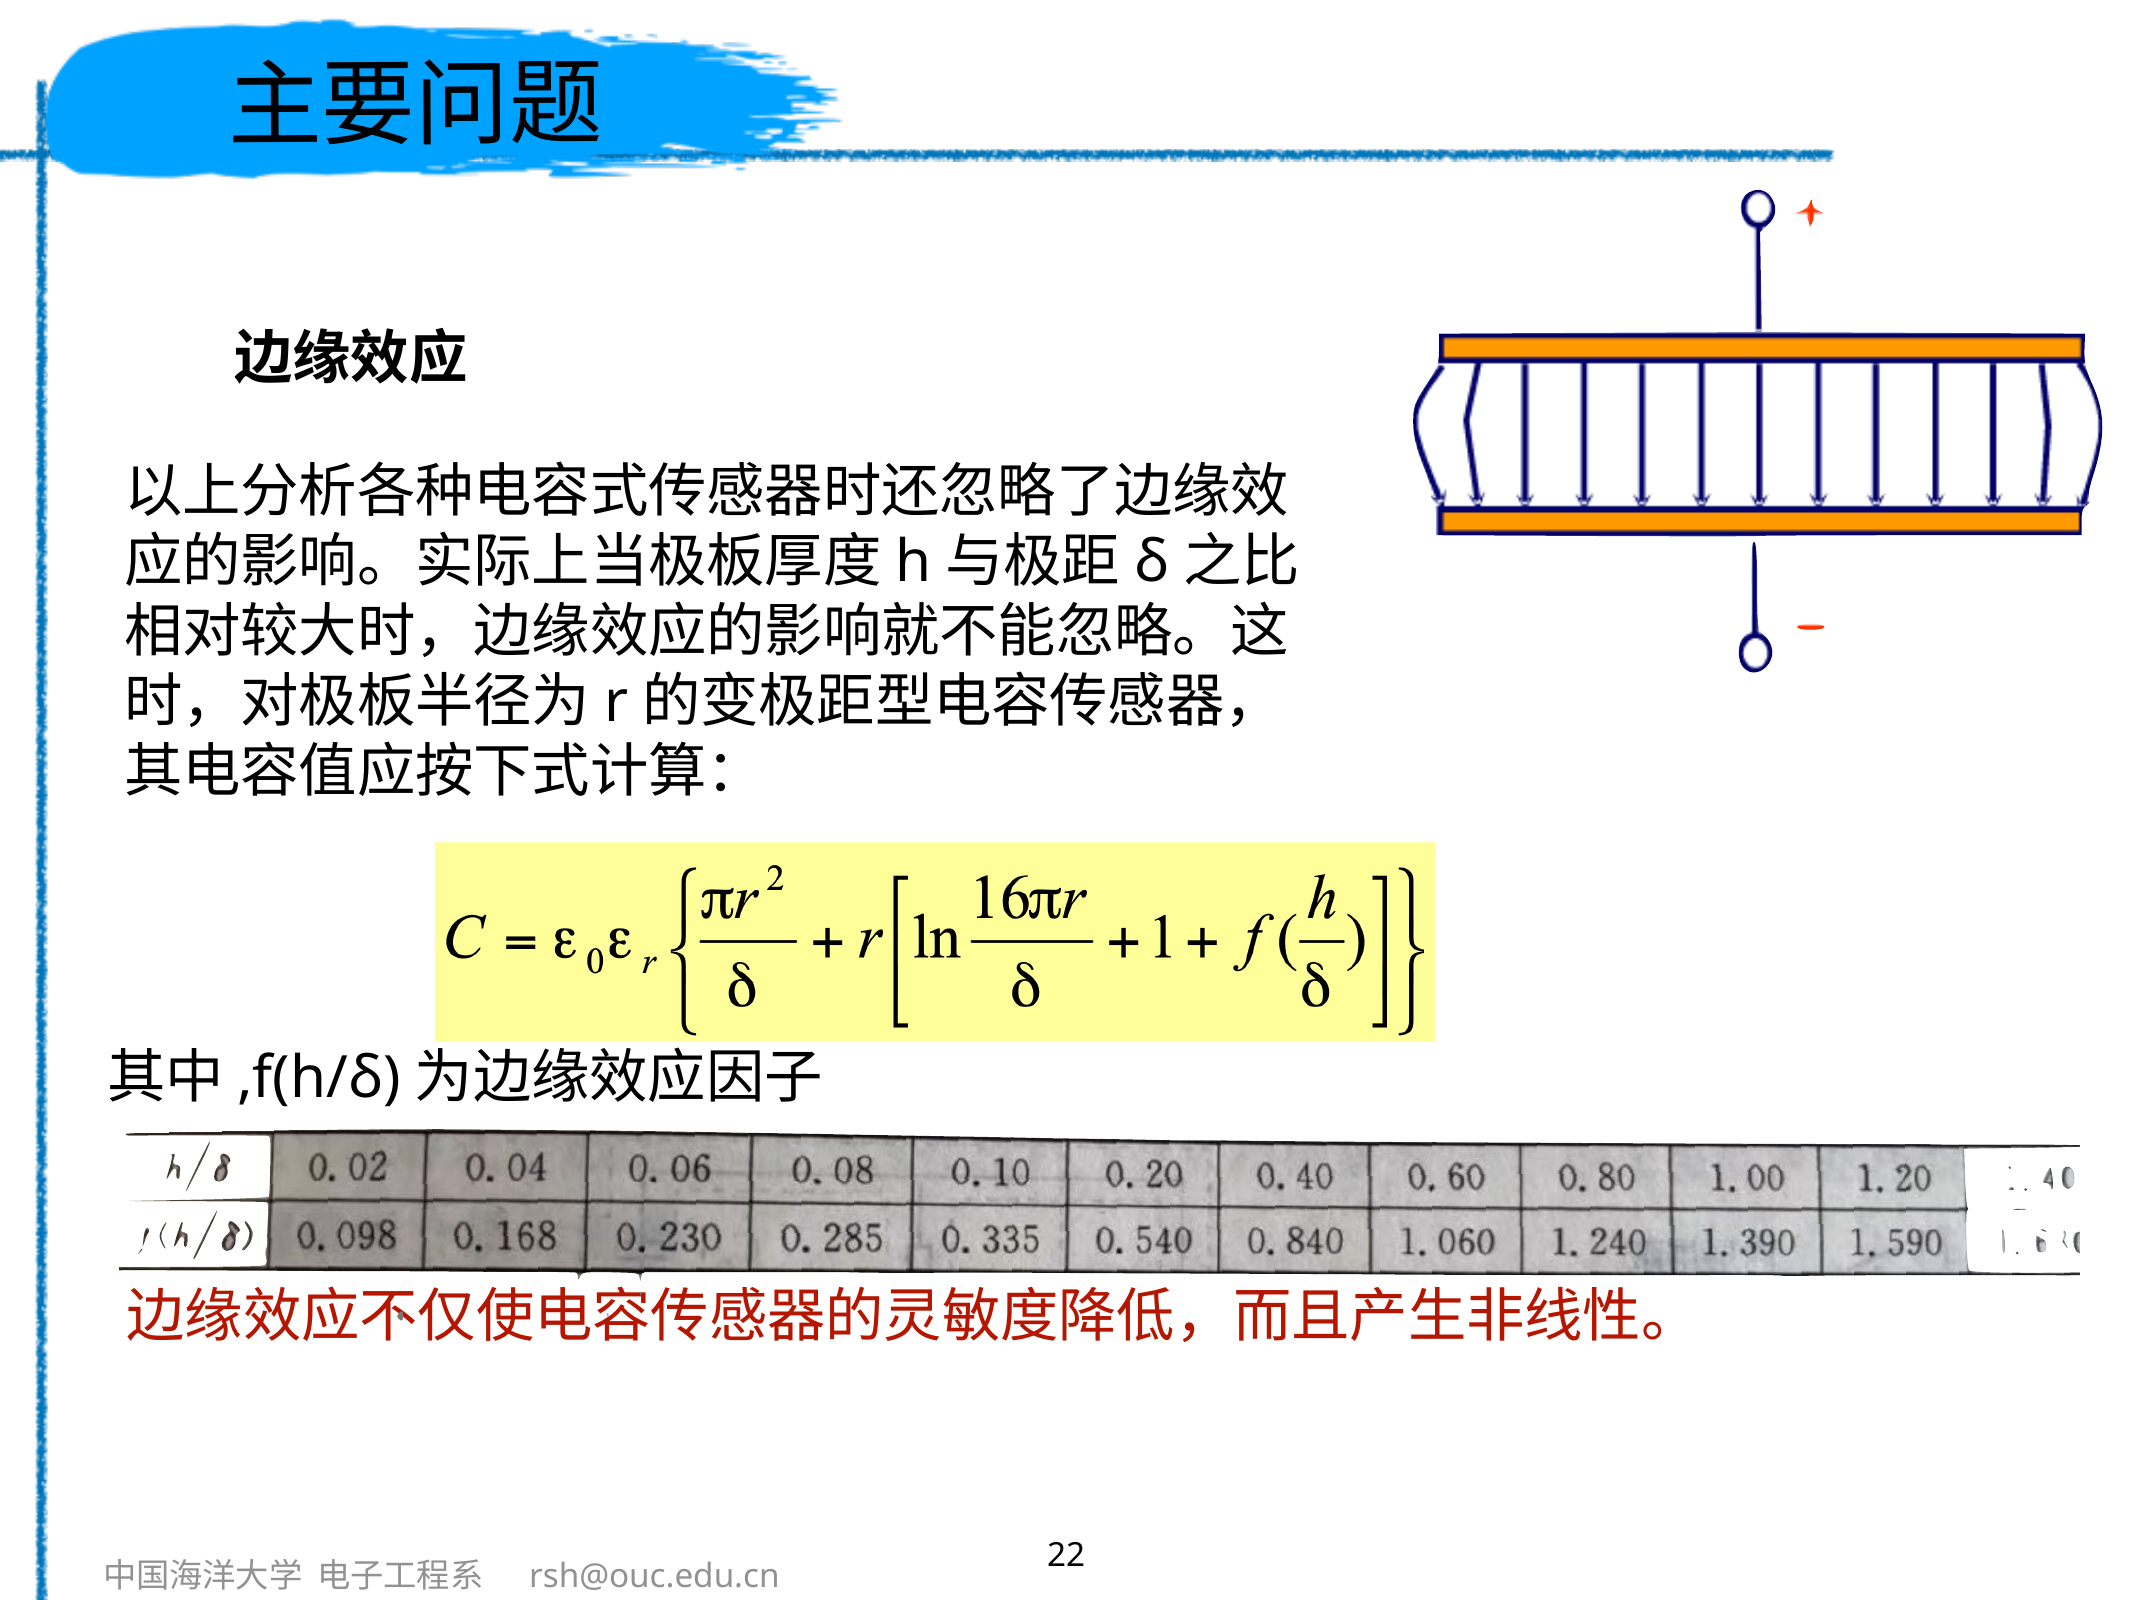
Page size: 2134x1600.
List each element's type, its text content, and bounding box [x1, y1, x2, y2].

title 主要问题 [49, 5, 782, 193]
picture [397, 1311, 404, 1321]
text_box 边缘效应不仅使电容传感器的灵敏度降低，而且产生非线性。 [118, 1309, 1708, 1357]
picture [118, 1115, 2082, 1309]
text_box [434, 842, 1436, 1042]
picture [781, 16, 1841, 183]
text_box 边缘效应 [225, 312, 476, 399]
slide_number 22 [1037, 1524, 1095, 1579]
text_box 其中,f(h/δ)为边缘效应因子 [98, 1030, 832, 1118]
picture [1412, 189, 2103, 673]
text_box 以上分析各种电容式传感器时还忽略了边缘效应的影响。实际上当极板厚度h与极距δ之比相对较大时，边缘效应的影响就不能忽略。这时，对极板半径为r的变极距型电容传感器，其电容值应按下式计算： [115, 445, 1346, 812]
picture [0, 16, 50, 1600]
